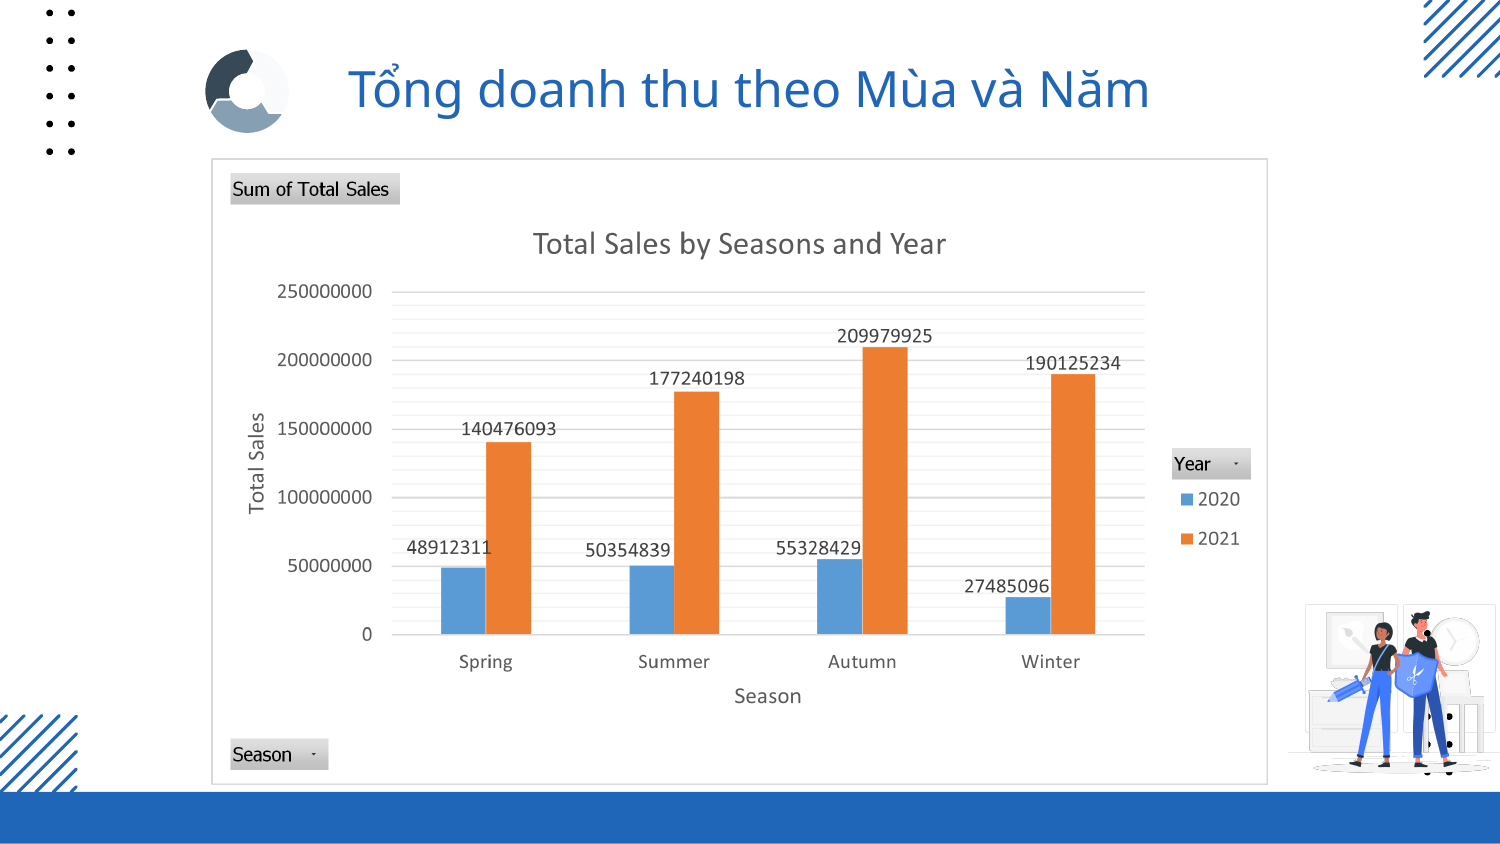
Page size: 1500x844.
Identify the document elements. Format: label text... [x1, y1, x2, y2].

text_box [195, 49, 291, 134]
picture [1288, 600, 1500, 785]
title Tổng doanh thu theo Mùa và Năm [118, 39, 1382, 133]
picture [211, 158, 1269, 785]
